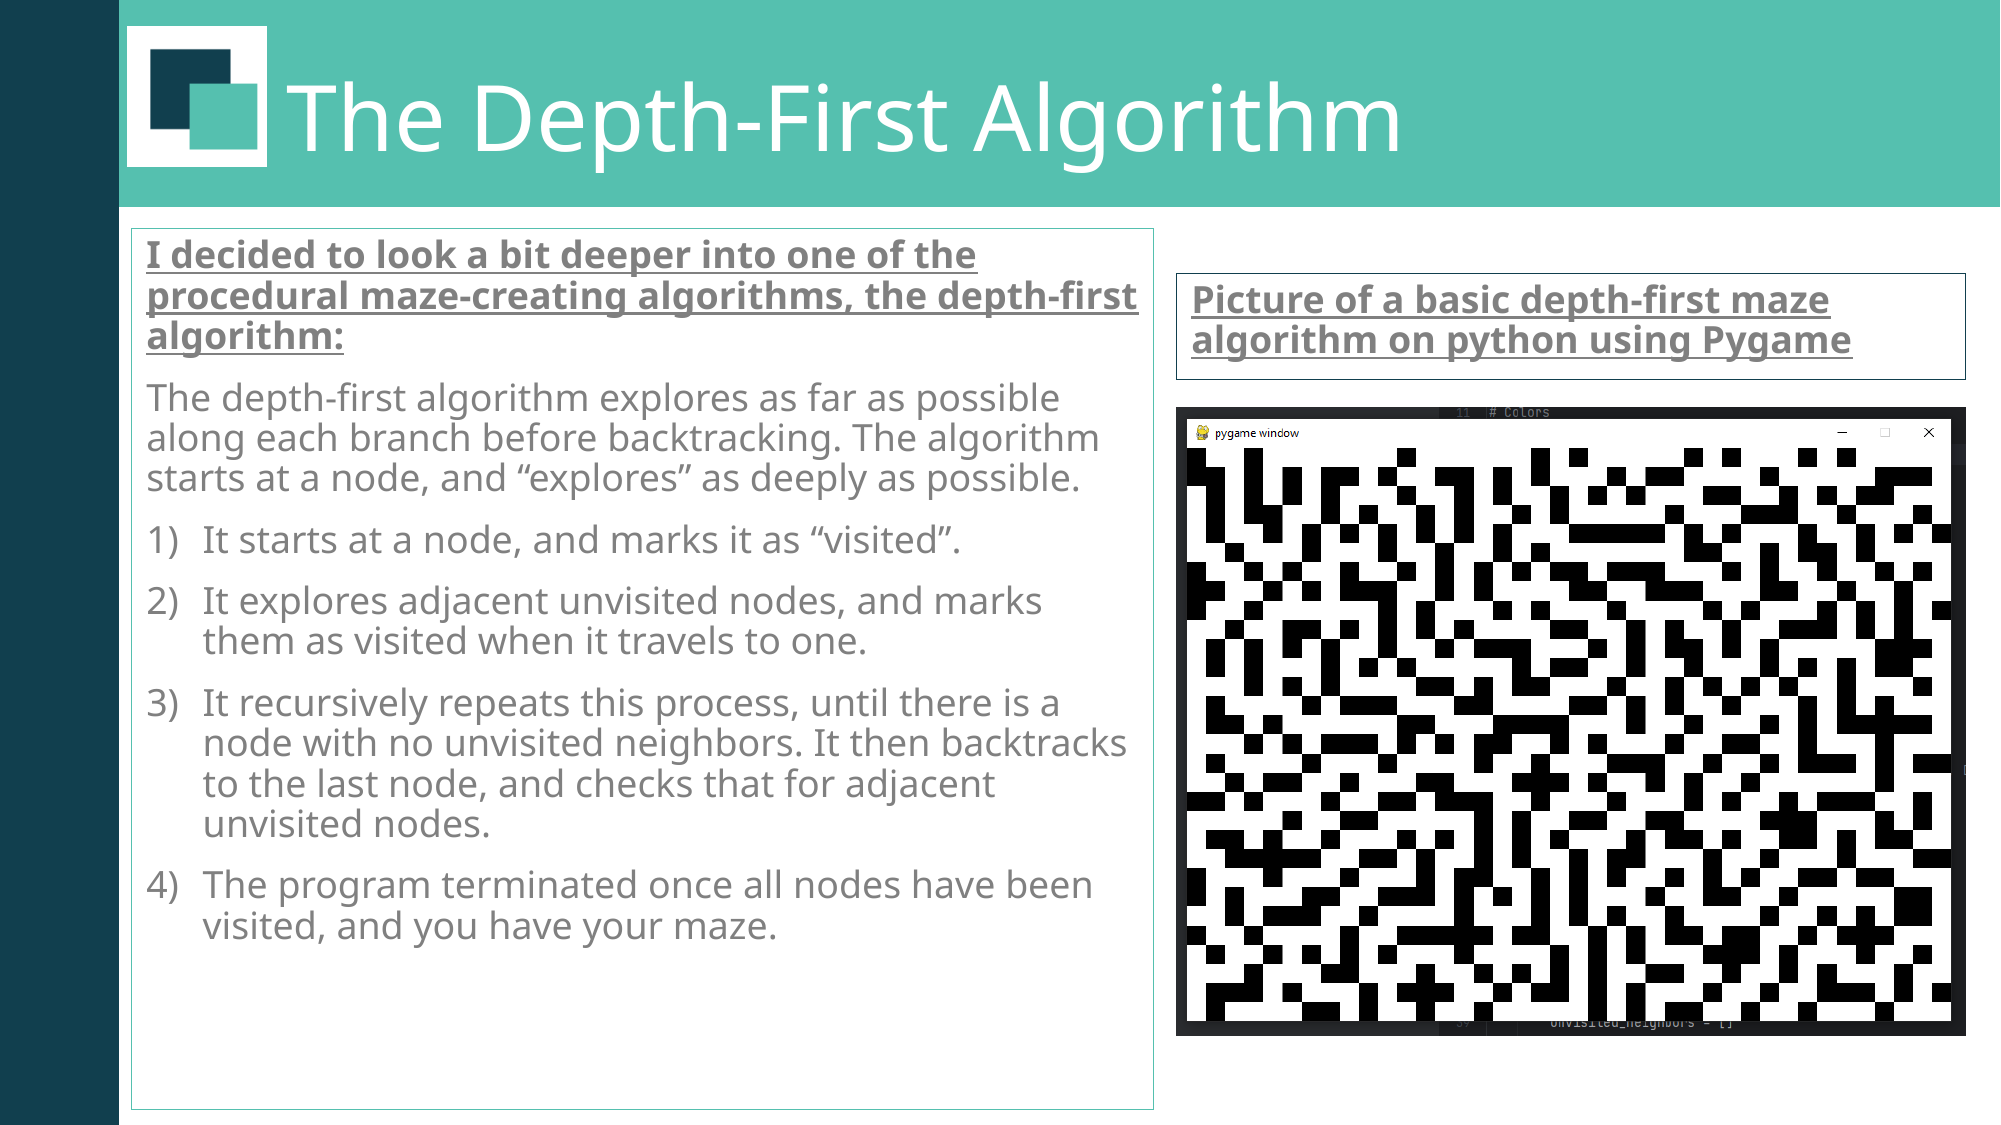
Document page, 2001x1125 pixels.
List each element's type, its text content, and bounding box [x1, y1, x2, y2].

text_box Picture of a basic depth-first maze algorithm on python using Pygame [1176, 273, 1966, 380]
picture [1176, 407, 1966, 1036]
picture [0, 0, 2000, 1125]
subtitle I decided to look a bit deeper into one of the procedural maze-creating algorithms, the depth-first algorithm: The depth-first algorithm explores as far as possible along each branch before backtracking. The algorithm starts at a node, and “explores” as deeply as possible. It starts at a node, and marks it as “visited”. It explores adjacent unvisited nodes, and marks them as visited when it travels to one. It recursively repeats this process, until there is a node with no unvisited neighbors. It then backtracks to the last node, and checks that for adjacent unvisited nodes. The program terminated once all nodes have been visited, and you have your maze. [131, 228, 1154, 1110]
